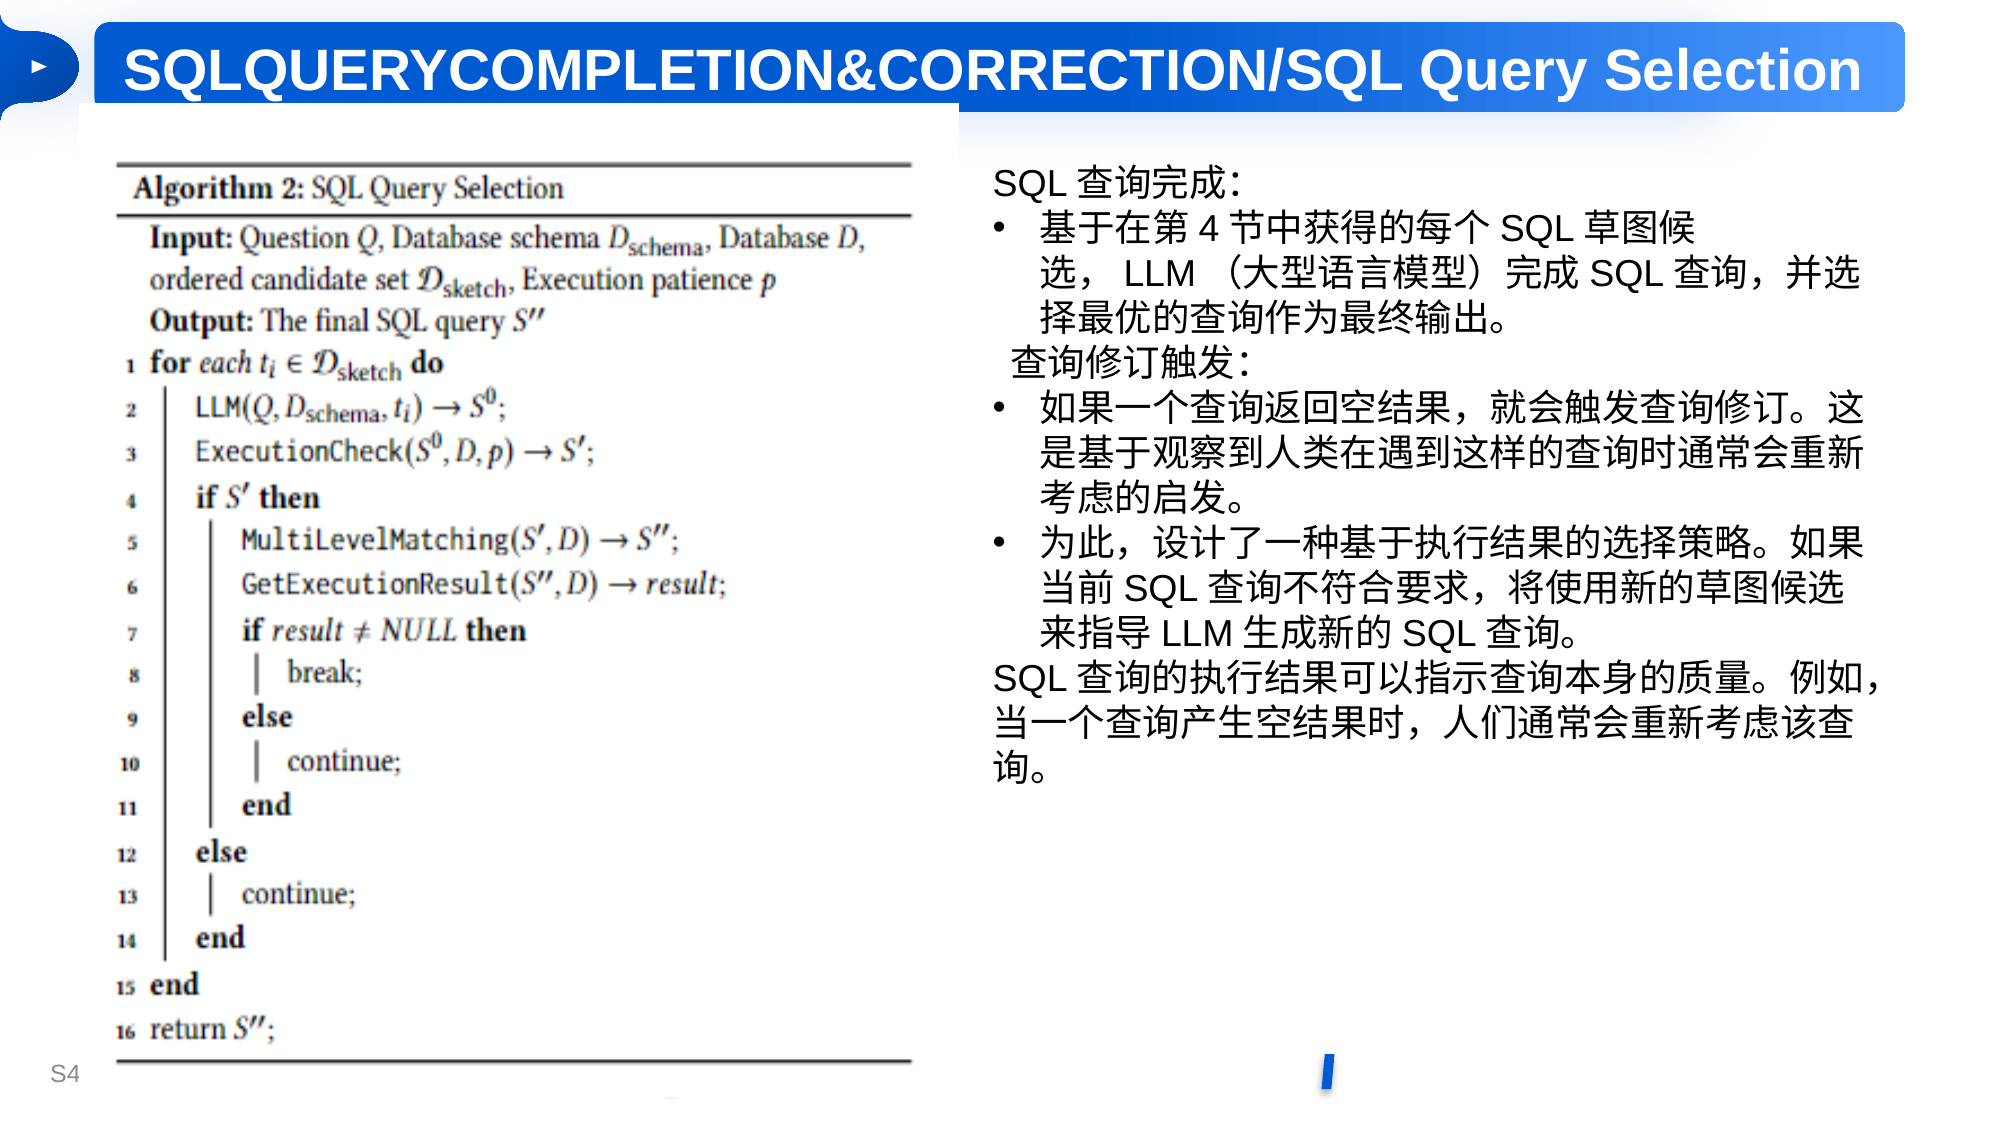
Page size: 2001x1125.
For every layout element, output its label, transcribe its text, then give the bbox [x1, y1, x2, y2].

text_box SQL查询完成： 基于在第4节中获得的每个SQL草图候选，LLM（大型语言模型）完成SQL查询，并选择最优的查询作为最终输出。 查询修订触发： 如果一个查询返回空结果，就会触发查询修订。这是基于观察到人类在遇到这样的查询时通常会重新考虑的启发。 为此，设计了一种基于执行结果的选择策略。如果当前SQL查询不符合要求，将使用新的草图候选来指导LLM生成新的SQL查询。 SQL查询的执行结果可以指示查询本身的质量。例如，当一个查询产生空结果时，人们通常会重新考虑该查询。 [977, 152, 1887, 1048]
picture [79, 103, 959, 1097]
list SQLQUERYCOMPLETION&CORRECTION/SQL Query Selection [94, 31, 1906, 104]
